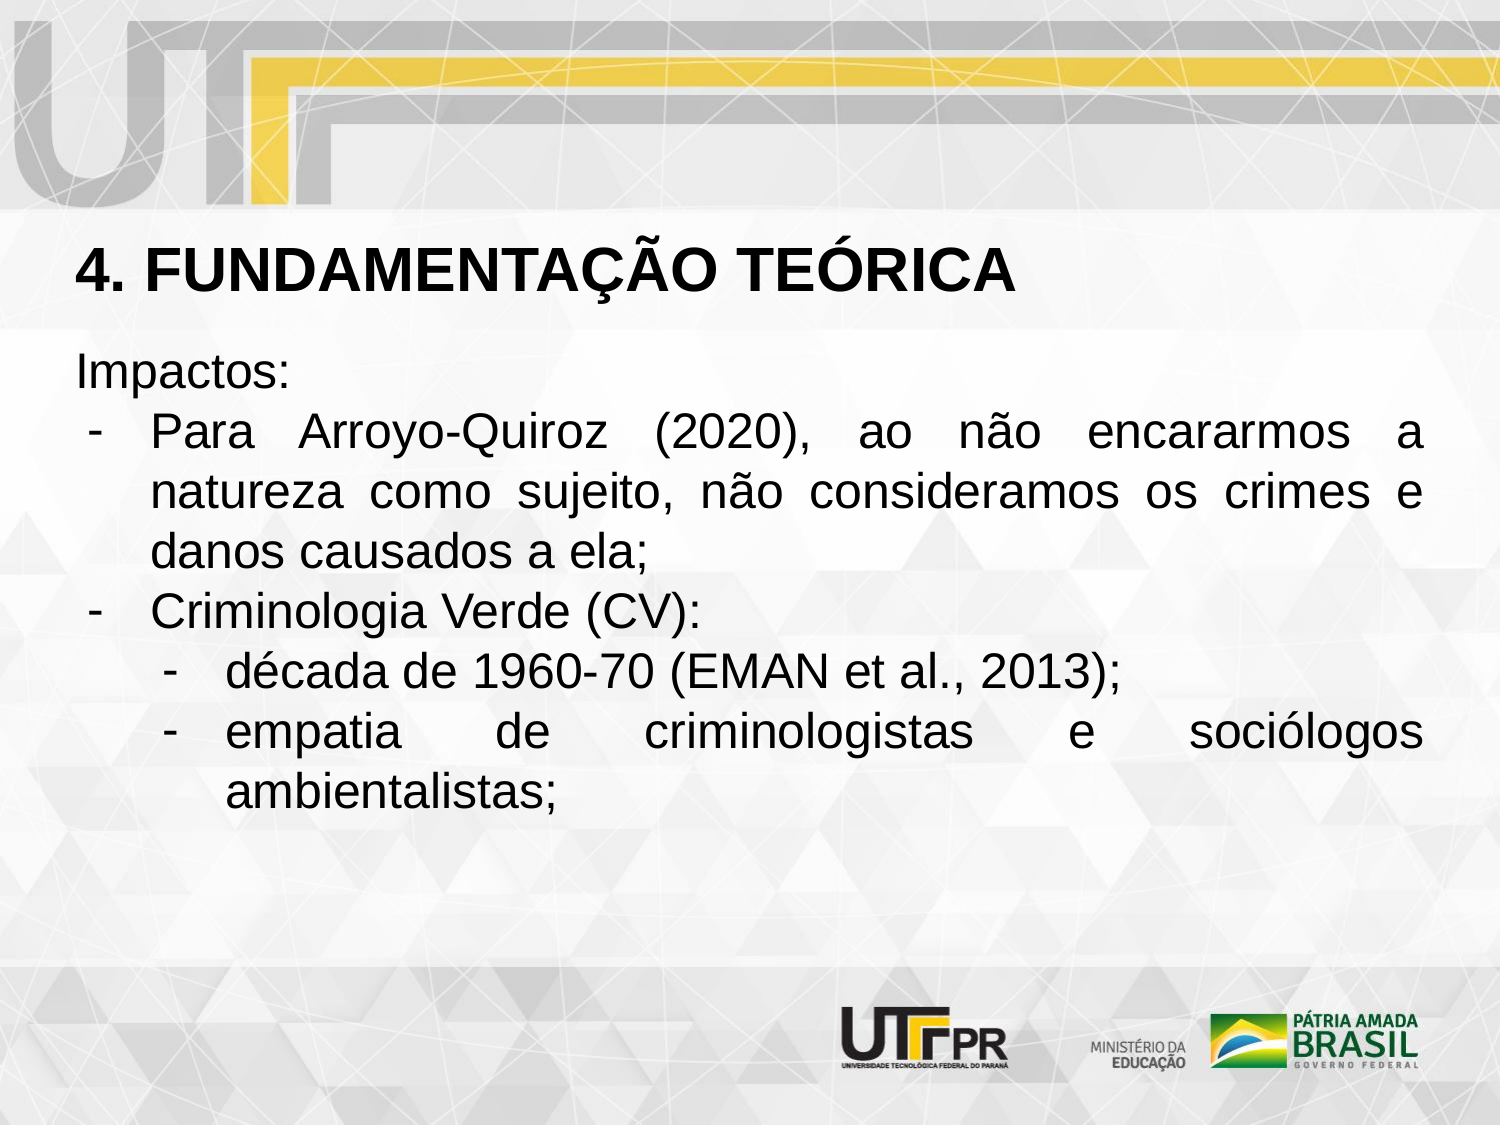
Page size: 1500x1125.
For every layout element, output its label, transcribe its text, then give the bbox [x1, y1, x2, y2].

title 4. FUNDAMENTAÇÃO TEÓRICA [75, 211, 1425, 321]
subtitle Impactos: Para Arroyo-Quiroz (2020), ao não encararmos a natureza como sujeito, não consideramos os crimes e danos causados a ela; Criminologia Verde (CV): década de 1960-70 (EMAN et al., 2013); empatia de criminologistas e sociólogos ambientalistas; [75, 338, 1425, 960]
picture [0, 0, 1500, 1125]
